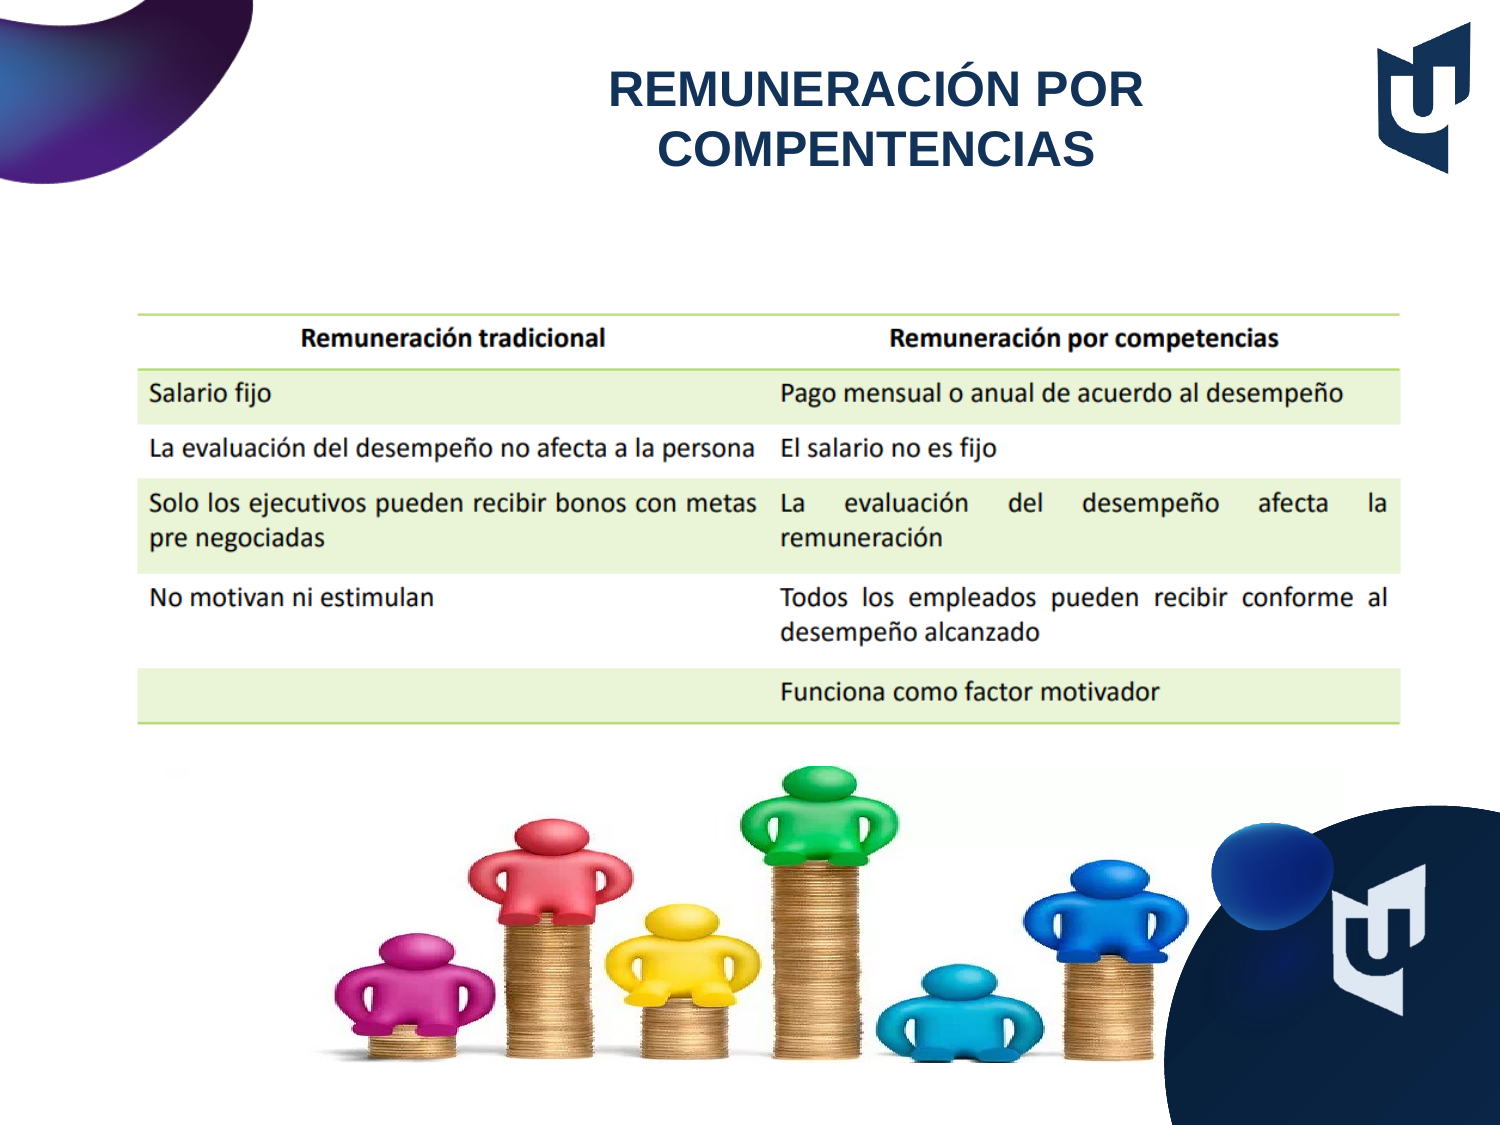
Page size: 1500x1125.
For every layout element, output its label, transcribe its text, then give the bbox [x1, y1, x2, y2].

picture [949, 1057, 986, 1063]
picture [1367, 16, 1481, 178]
text_box REMUNERACIÓN POR COMPENTENCIAS [397, 49, 1379, 185]
picture [1004, 1019, 1014, 1049]
picture [905, 1019, 917, 1046]
picture [0, 0, 1436, 1076]
text_box [1163, 804, 1500, 1125]
